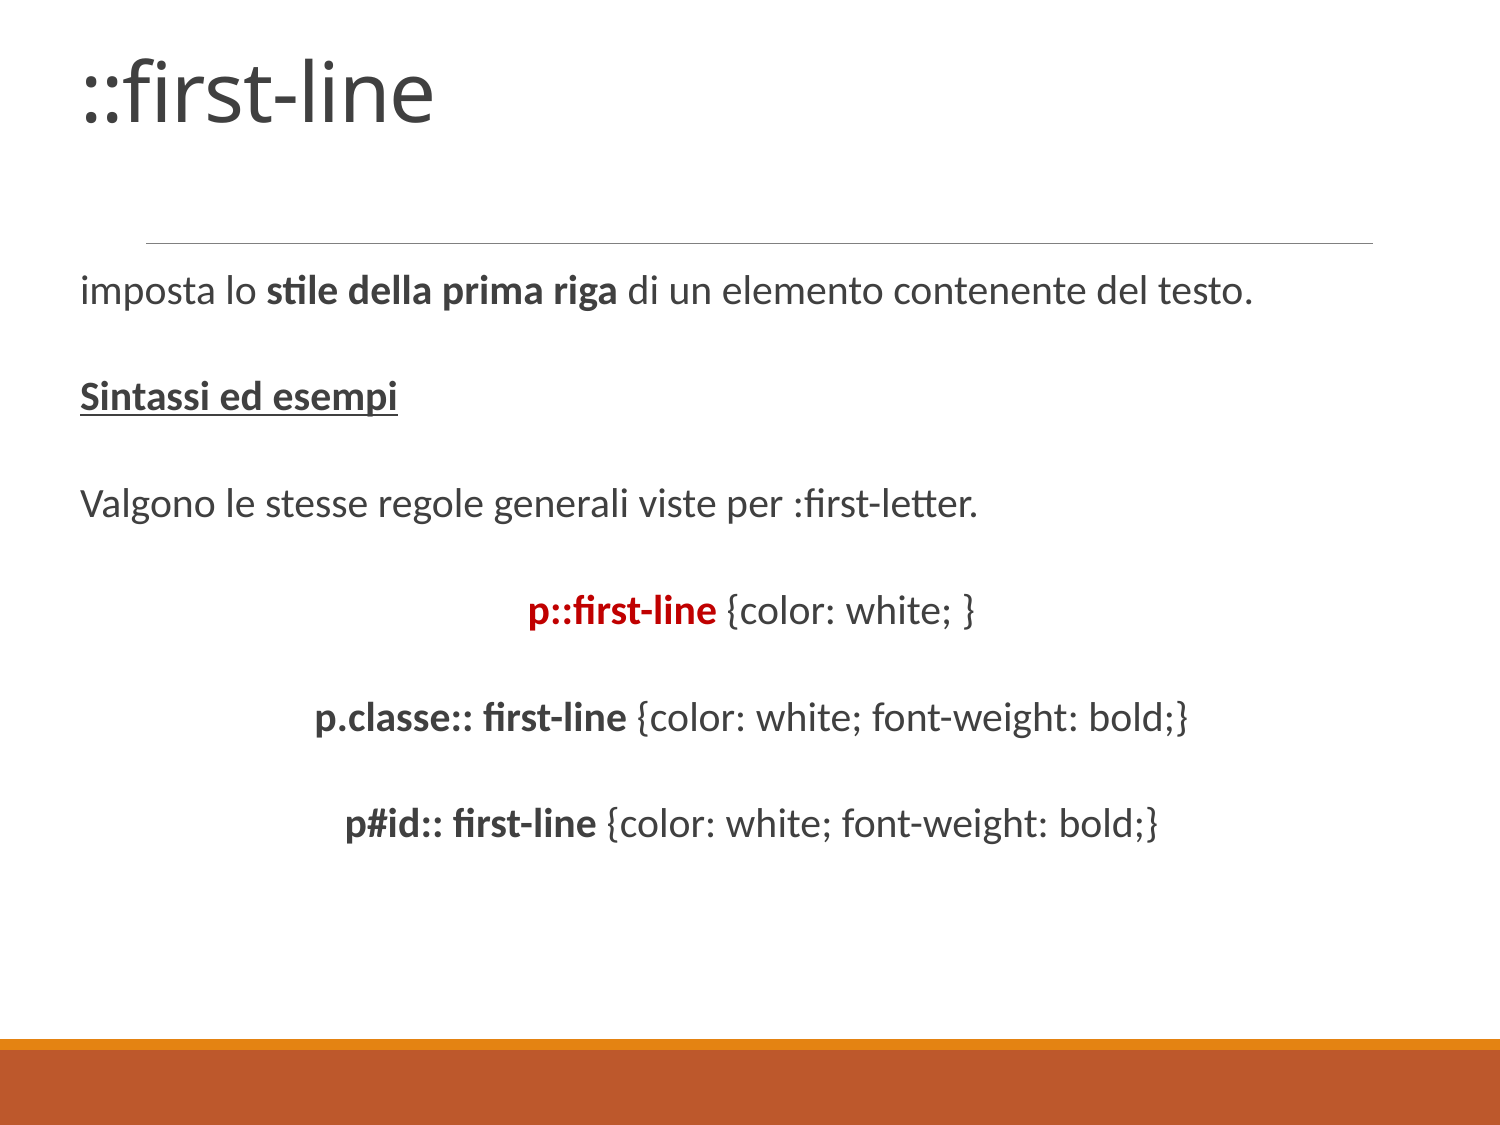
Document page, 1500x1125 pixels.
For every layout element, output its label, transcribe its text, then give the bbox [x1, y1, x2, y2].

list imposta lo stile della prima riga di un elemento contenente del testo. Sintassi ed esempi Valgono le stesse regole generali viste per :first-letter. p::first-line {color: white; } p.classe:: first-line {color: white; font-weight: bold;} p#id:: first-line {color: white; font-weight: bold;} [64, 260, 1424, 1000]
title ::first-line [64, 47, 1424, 244]
